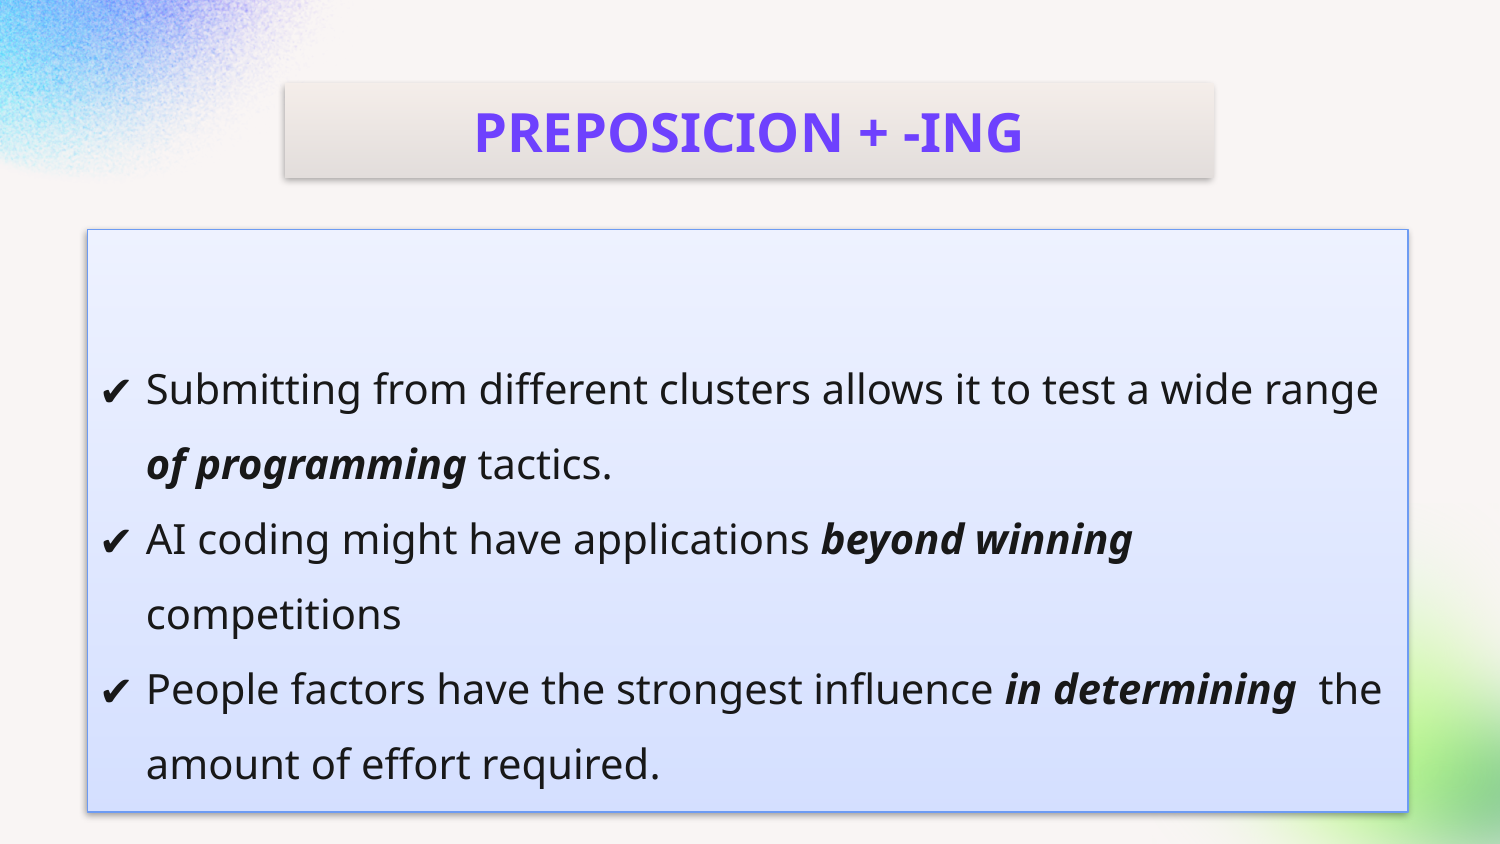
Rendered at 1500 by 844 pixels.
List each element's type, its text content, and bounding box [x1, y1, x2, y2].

text_box [87, 229, 1409, 813]
picture [0, 0, 429, 200]
subtitle Submitting from different clusters allows it to test a wide range of programming tactics. AI coding might have applications beyond winning competitions People factors have the strongest influence in determining the amount of effort required. [83, 322, 1408, 719]
picture [1151, 503, 1500, 844]
title PREPOSICION + -ING [433, 83, 1214, 178]
